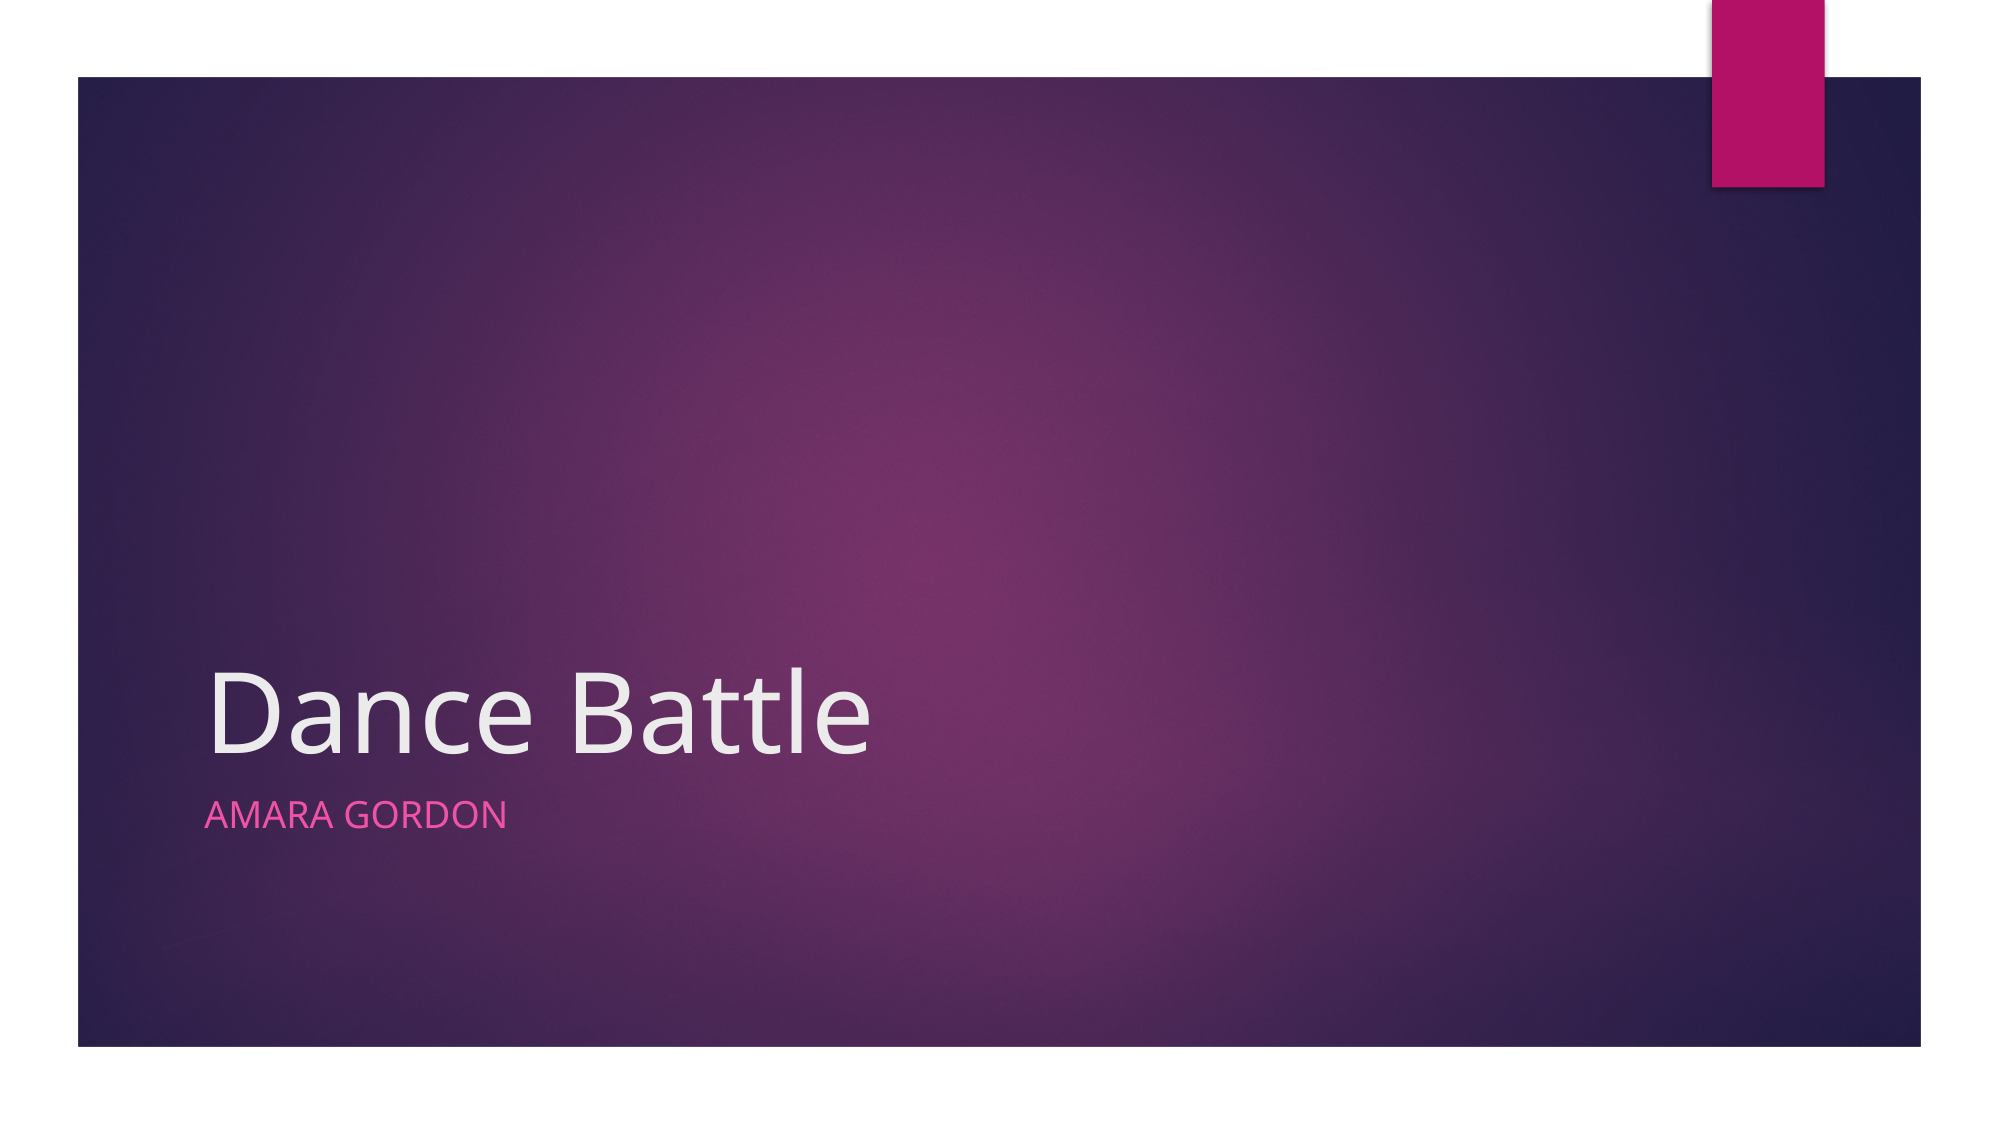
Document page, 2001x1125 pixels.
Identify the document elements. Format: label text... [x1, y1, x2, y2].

subtitle Amara gordon [189, 783, 1638, 925]
title Dance Battle [189, 344, 1638, 783]
